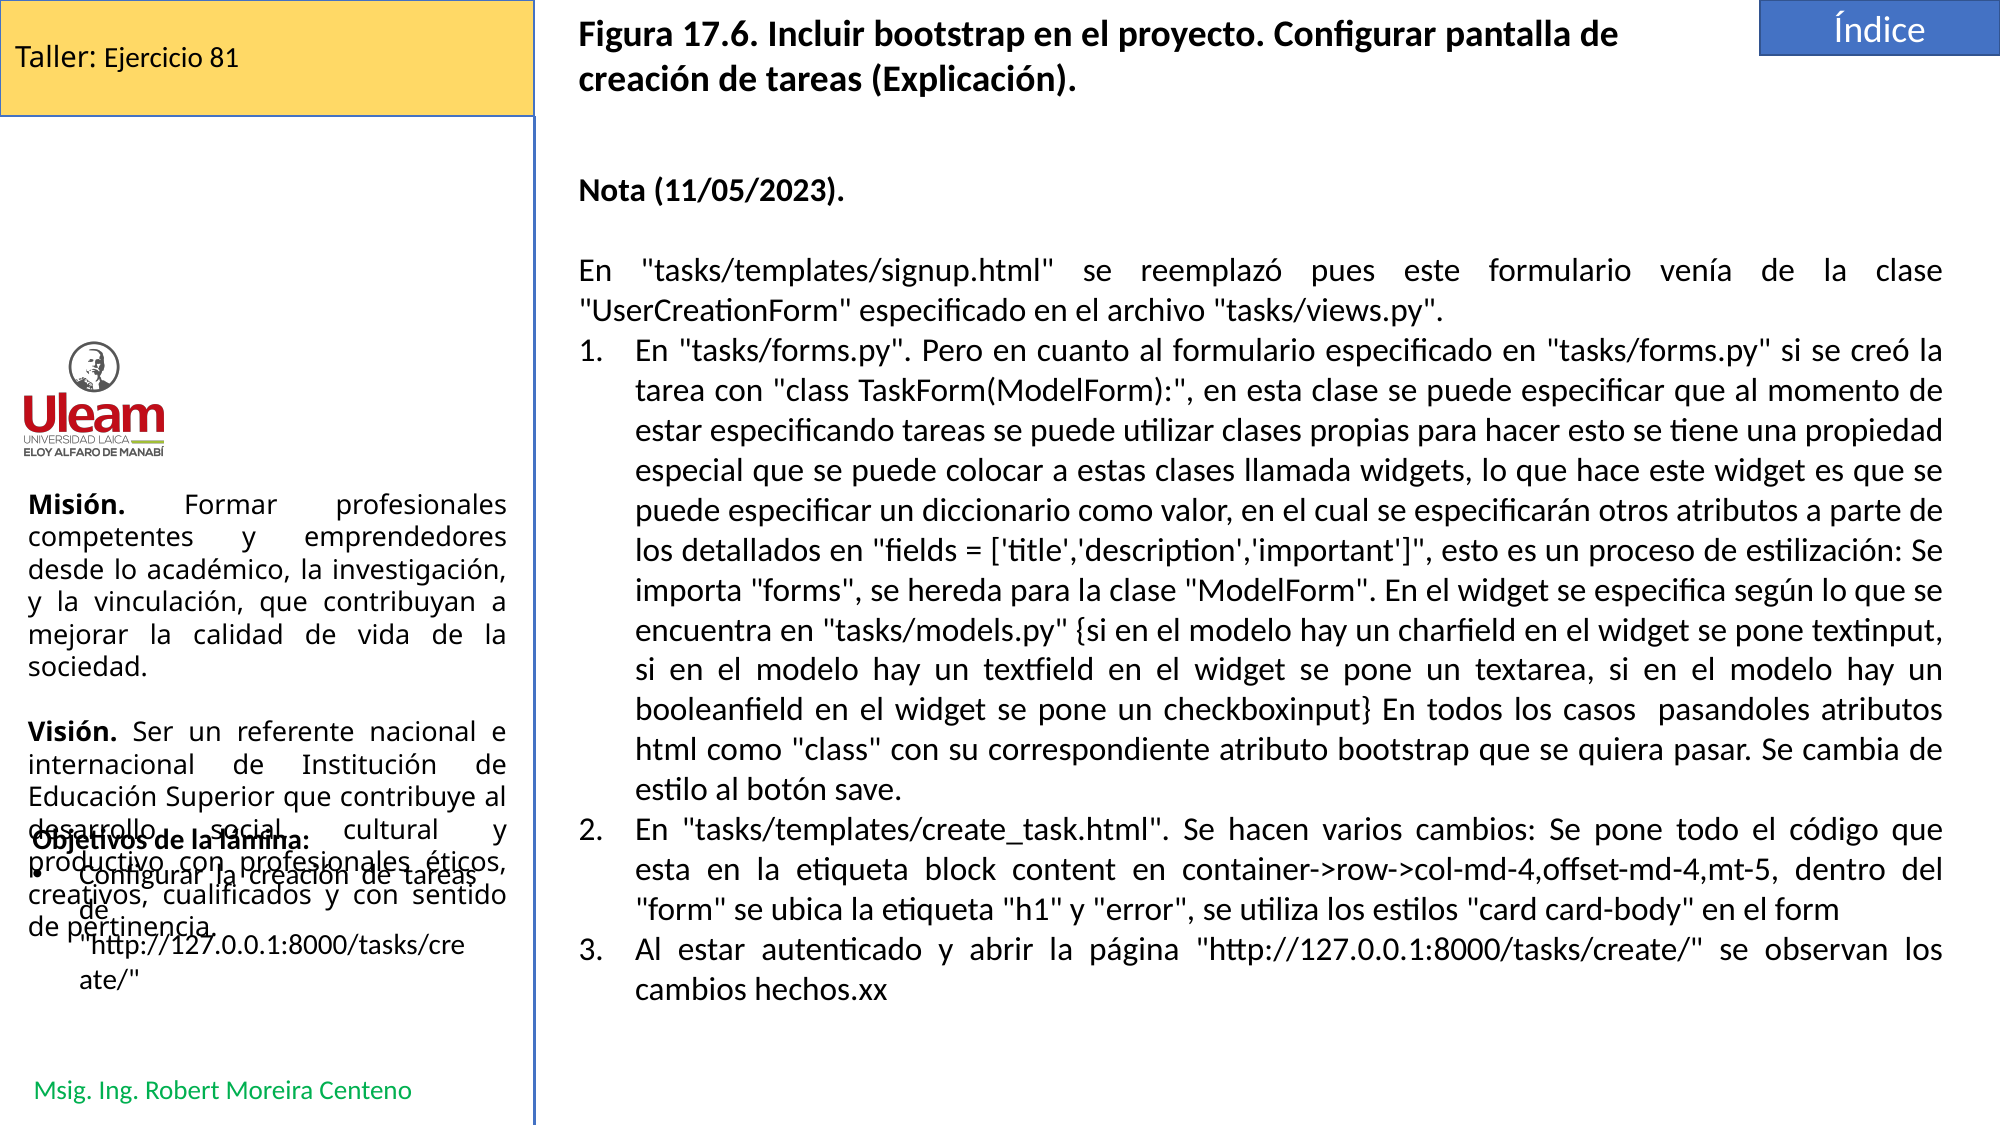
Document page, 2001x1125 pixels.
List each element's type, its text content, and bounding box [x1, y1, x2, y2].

text_box Figura 17.6. Incluir bootstrap en el proyecto. Configurar pantalla de creación de tareas (Explicación). [563, 1, 1760, 107]
text_box Msig. Ing. Robert Moreira Centeno [18, 1064, 428, 1112]
text_box Índice [1759, 0, 2000, 56]
text_box Objetivos de la lámina: Configurar la creación de tareas de "http://127.0.0.1:8000/tasks/create/" [17, 950, 492, 1003]
title Taller: Ejercicio 81 [0, 0, 535, 117]
text_box Misión. Formar profesionales competentes y emprendedores desde lo académico, la investigación, y la vinculación, que contribuyan a mejorar la calidad de vida de la sociedad. Visión. Ser un referente nacional e internacional de Institución de Educación Superior que contribuye al desarrollo social, cultural y productivo con profesionales éticos, creativos, cualificados y con sentido de pertinencia. [13, 479, 522, 950]
text_box Nota (11/05/2023). En "tasks/templates/signup.html" se reemplazó pues este formulario venía de la clase "UserCreationForm" especificado en el archivo "tasks/views.py". En "tasks/forms.py". Pero en cuanto al formulario especificado en "tasks/forms.py" si se creó la tarea con "class TaskForm(ModelForm):", en esta clase se puede especificar que al momento de estar especificando tareas se puede utilizar clases propias para hacer esto se tiene una propiedad especial que se puede colocar a estas clases llamada widgets, lo que hace este widget es que se puede especificar un diccionario como valor, en el cual se especificarán otros atributos a parte de los detallados en "fields = ['title','description','important']", esto es un proceso de estilización: Se importa "forms", se hereda para la clase "ModelForm". En el widget se especifica según lo que se encuentra en "tasks/models.py" {si en el modelo hay un charfield en el widget se pone textinput, si en el modelo hay un textfield en el widget se pone un textarea, si en el modelo hay un booleanfield en el widget se pone un checkboxinput} En todos los casos pasandoles atributos html como "class" con su correspondiente atributo bootstrap que se quiera pasar. Se cambia de estilo al botón save. En "tasks/templates/create_task.html". Se hacen varios cambios: Se pone todo el código que esta en la etiqueta block content en container->row->col-md-4,offset-md-4,mt-5, dentro del "form" se ubica la etiqueta "h1" y "error", se utiliza los estilos "card card-body" en el form Al estar autenticado y abrir la página "http://127.0.0.1:8000/tasks/create/" se observan los cambios hechos.xx [563, 161, 1960, 1015]
picture [12, 329, 176, 470]
